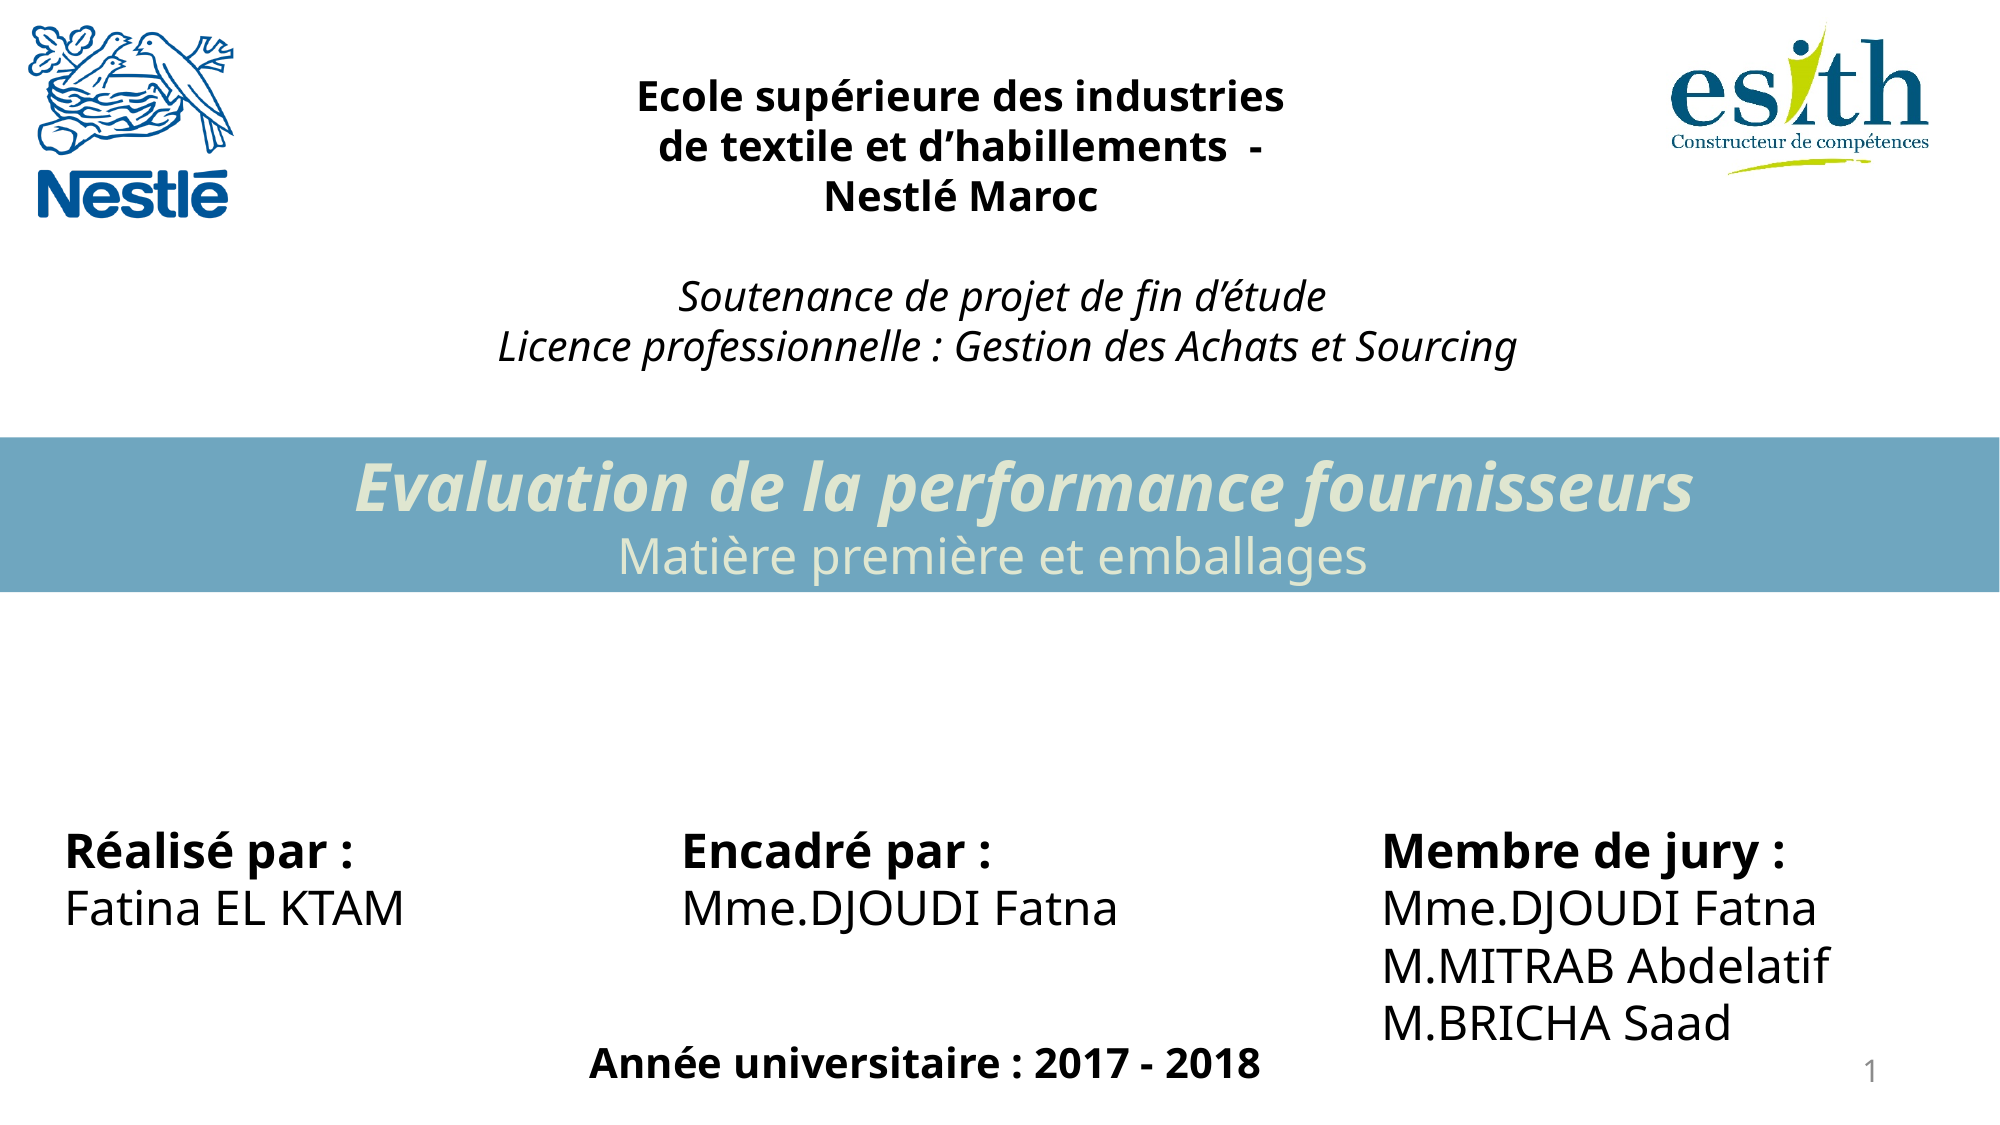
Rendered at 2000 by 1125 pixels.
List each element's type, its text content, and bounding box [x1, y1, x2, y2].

text_box Réalisé par : Fatina EL KTAM [49, 813, 600, 943]
text_box Soutenance de projet de fin d’étude Licence professionnelle : Gestion des Achats et Sourcing [349, 262, 1667, 378]
text_box Encadré par : Mme.DJOUDI Fatna [666, 813, 1267, 943]
picture [0, 14, 334, 230]
slide_number 1 [1432, 1042, 1900, 1103]
picture [1665, 16, 1934, 179]
text_box Evaluation de la performance fournisseurs Matière première et emballages [0, 437, 2000, 593]
text_box Ecole supérieure des industries de textile et d’habillements - Nestlé Maroc [338, 62, 1600, 228]
text_box Année universitaire : 2017 - 2018 [574, 1029, 1425, 1095]
text_box Membre de jury : Mme.DJOUDI Fatna M.MITRAB Abdelatif M.BRICHA Saad [1366, 813, 1917, 1058]
